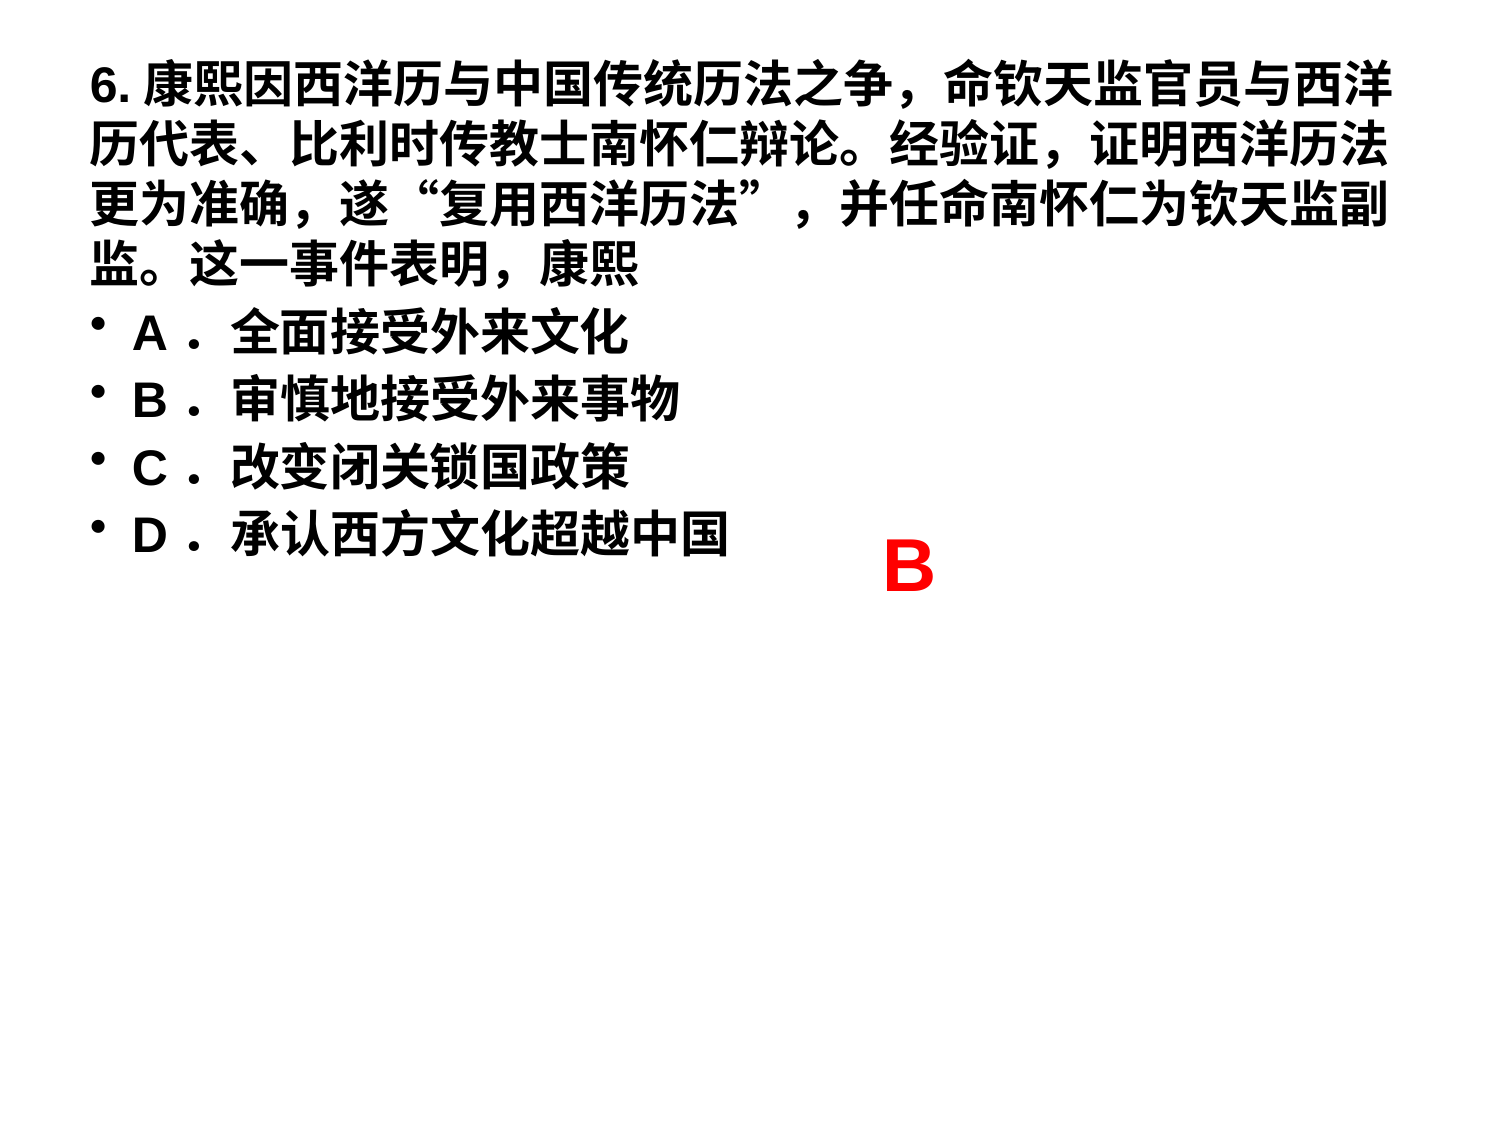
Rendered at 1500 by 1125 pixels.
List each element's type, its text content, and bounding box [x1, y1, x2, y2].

text_box B [868, 508, 1376, 614]
list 6.康熙因西洋历与中国传统历法之争，命钦天监官员与西洋历代表、比利时传教士南怀仁辩论。经验证，证明西洋历法更为准确，遂“复用西洋历法”，并任命南怀仁为钦天监副监。这一事件表明，康熙 A．全面接受外来文化 B．审慎地接受外来事物 C．改变闭关锁国政策 D．承认西方文化超越中国 [74, 44, 1426, 1006]
